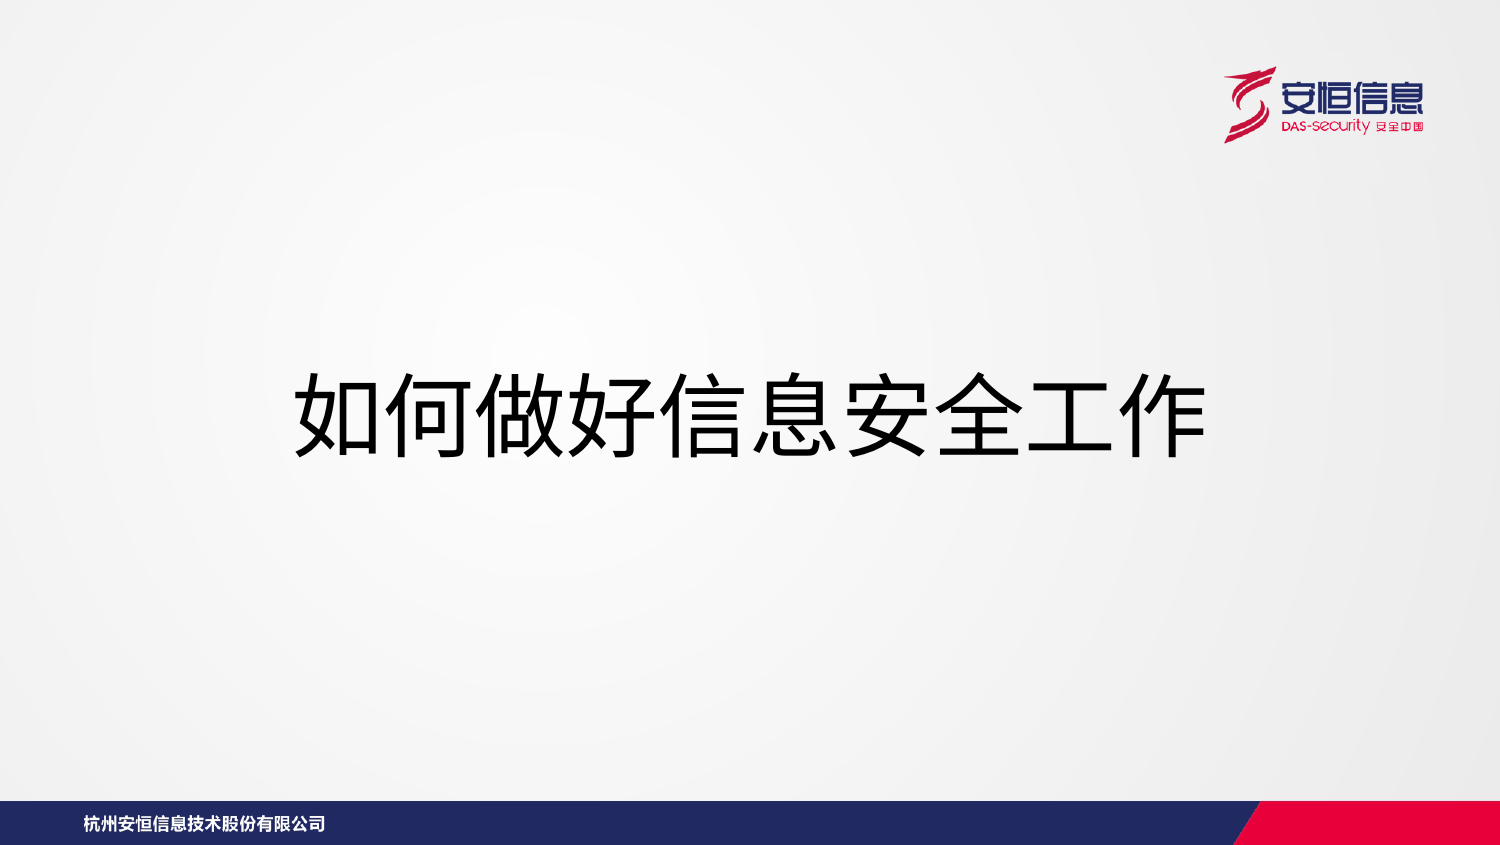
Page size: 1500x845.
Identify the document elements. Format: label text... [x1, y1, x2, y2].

picture [0, 0, 1500, 351]
picture [0, 476, 1500, 845]
text_box 如何做好信息安全工作 [0, 351, 1500, 476]
